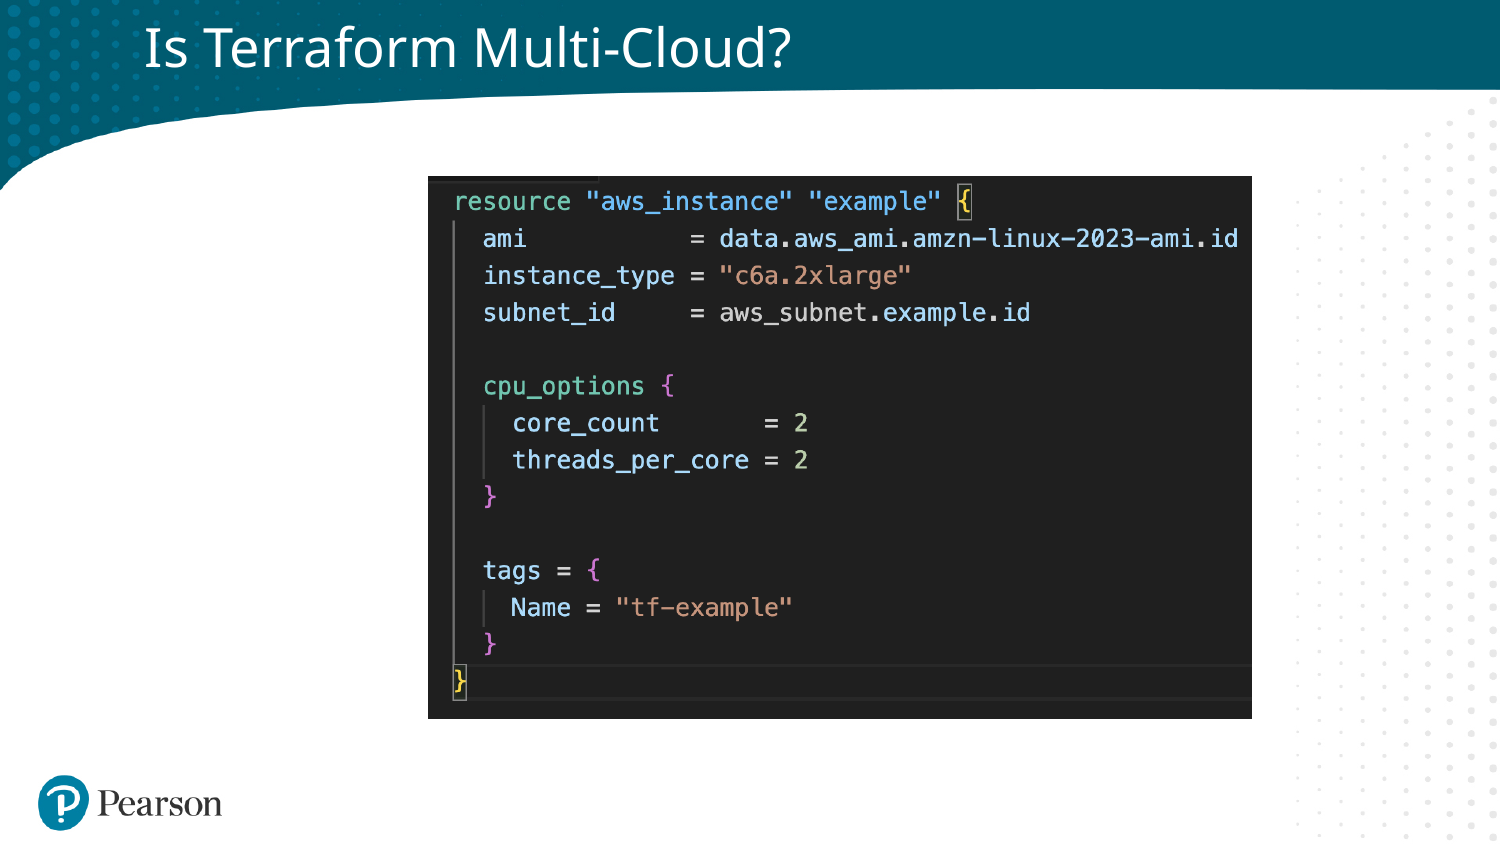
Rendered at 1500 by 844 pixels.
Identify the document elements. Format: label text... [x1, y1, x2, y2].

picture [0, 90, 1500, 844]
title Is Terraform Multi-Cloud? [130, 6, 1369, 98]
